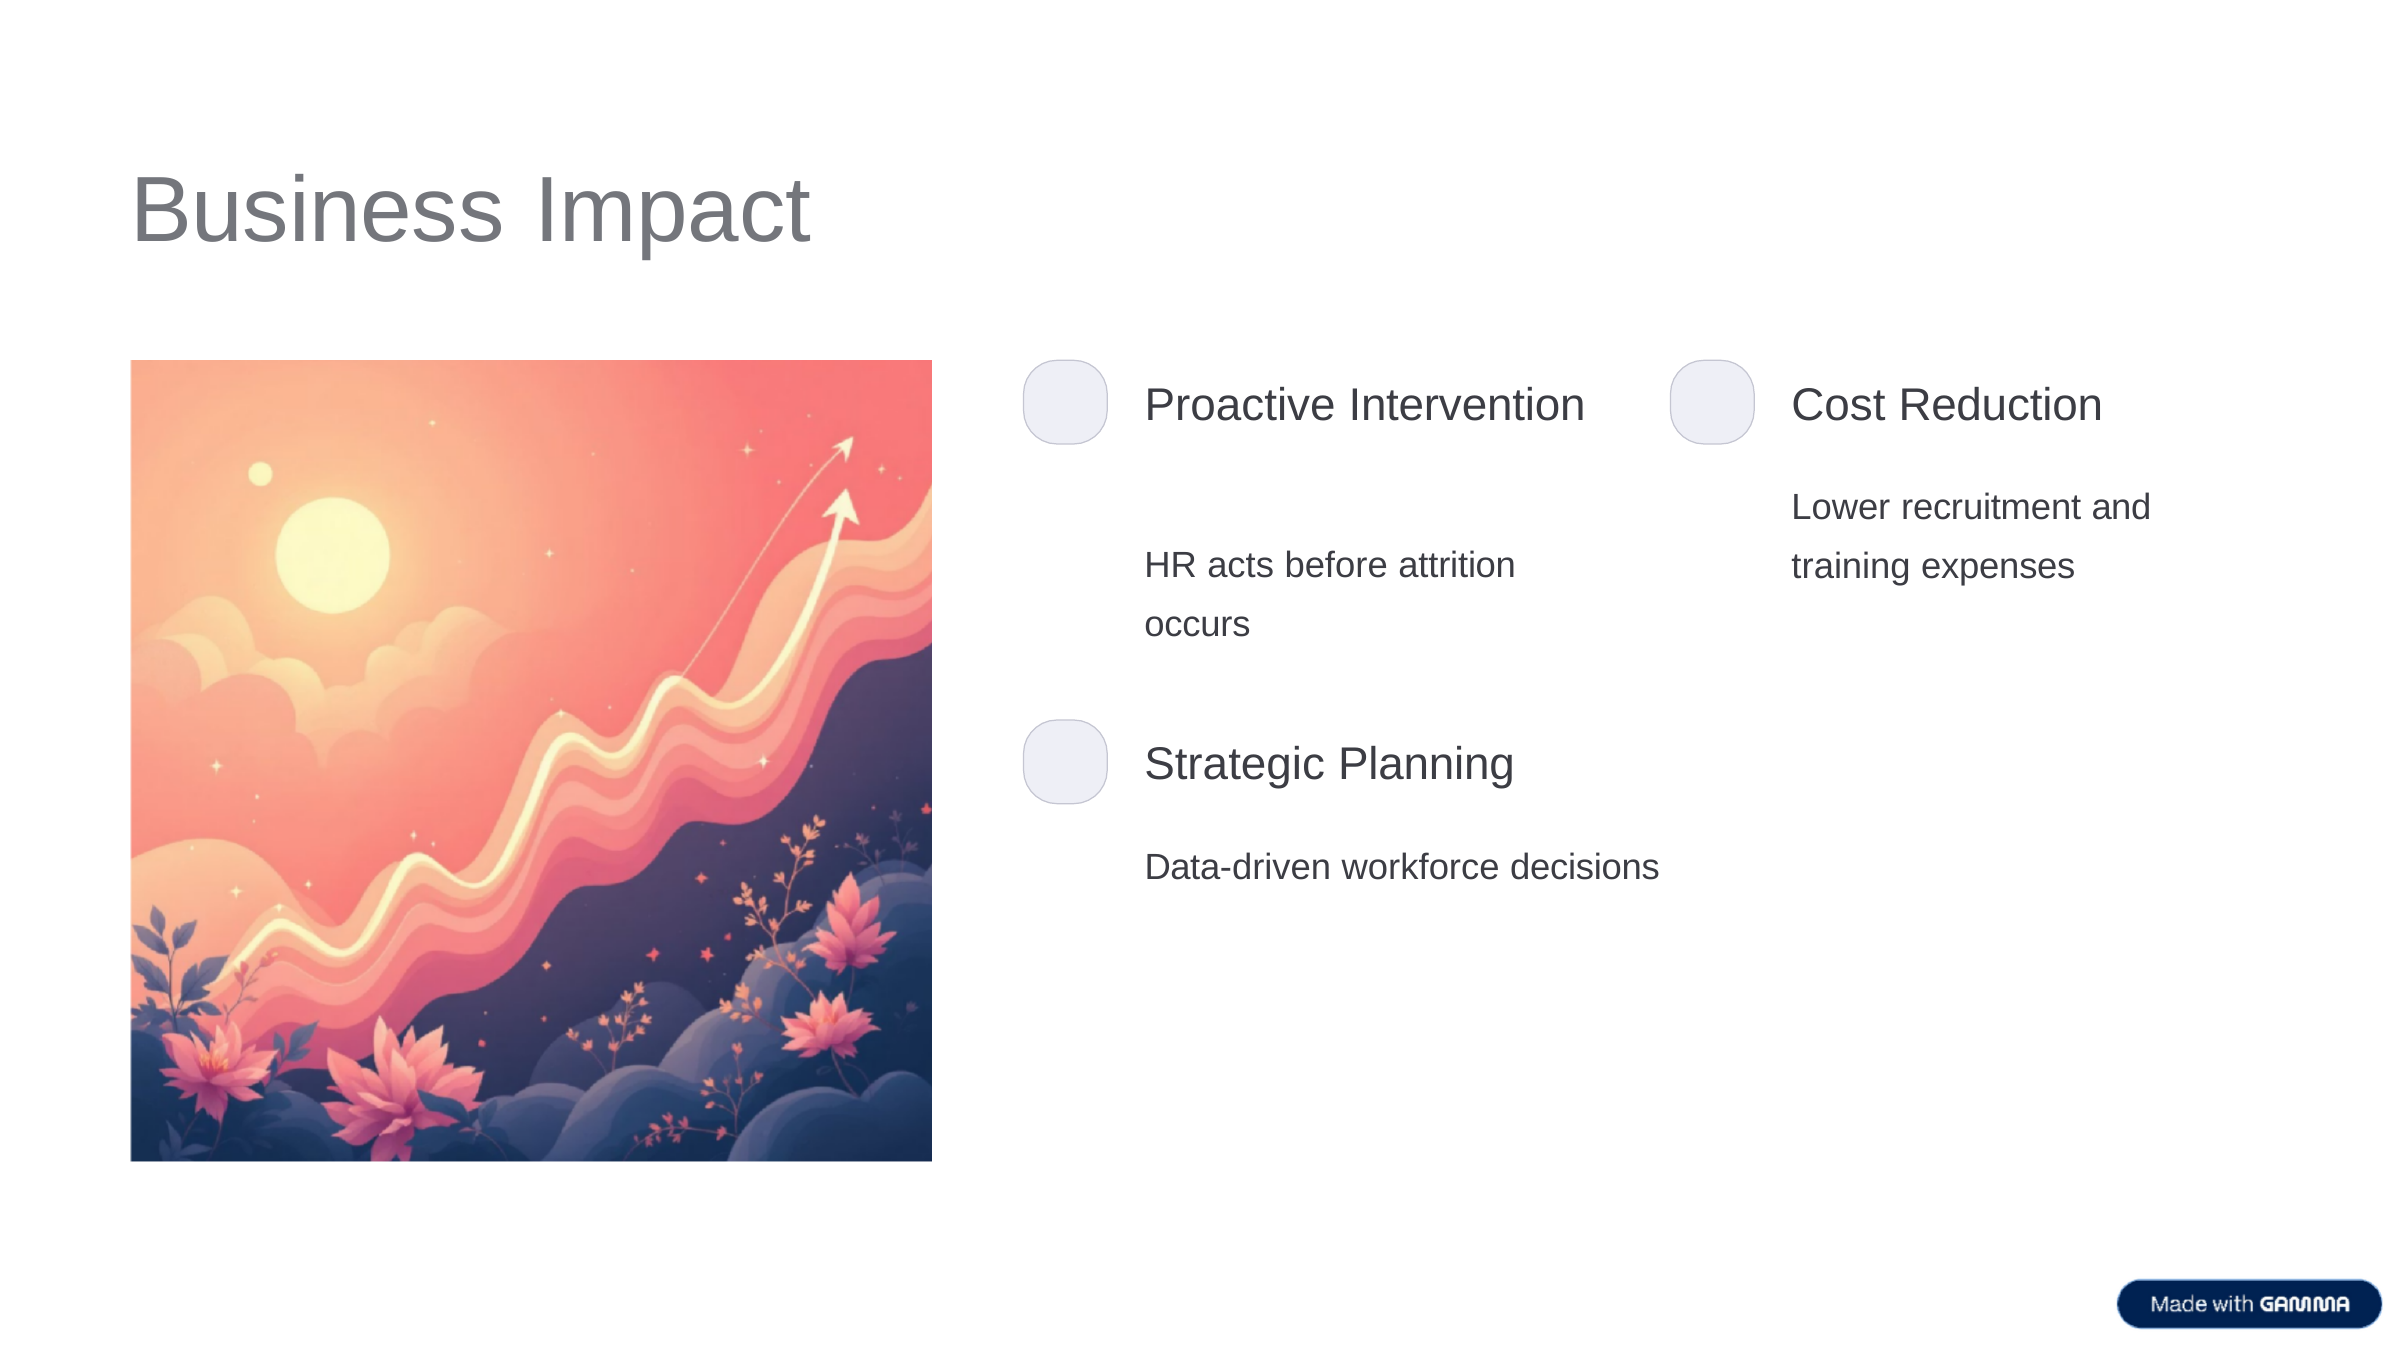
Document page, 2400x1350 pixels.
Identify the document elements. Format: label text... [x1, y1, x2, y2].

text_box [1022, 719, 1109, 805]
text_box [1022, 359, 1109, 445]
text_box Strategic Planning [1142, 731, 1519, 789]
picture [129, 360, 932, 1162]
text_box HR acts before attrition occurs [1142, 523, 1520, 644]
text_box Cost Reduction [1789, 372, 2107, 430]
title Business Impact [128, 146, 813, 359]
text_box Lower recruitment and training expenses [1789, 465, 2156, 586]
text_box Data-driven workforce decisions [1142, 840, 1666, 887]
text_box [1669, 359, 1756, 445]
text_box Proactive Intervention [1142, 372, 1590, 430]
picture [2106, 1271, 2389, 1339]
